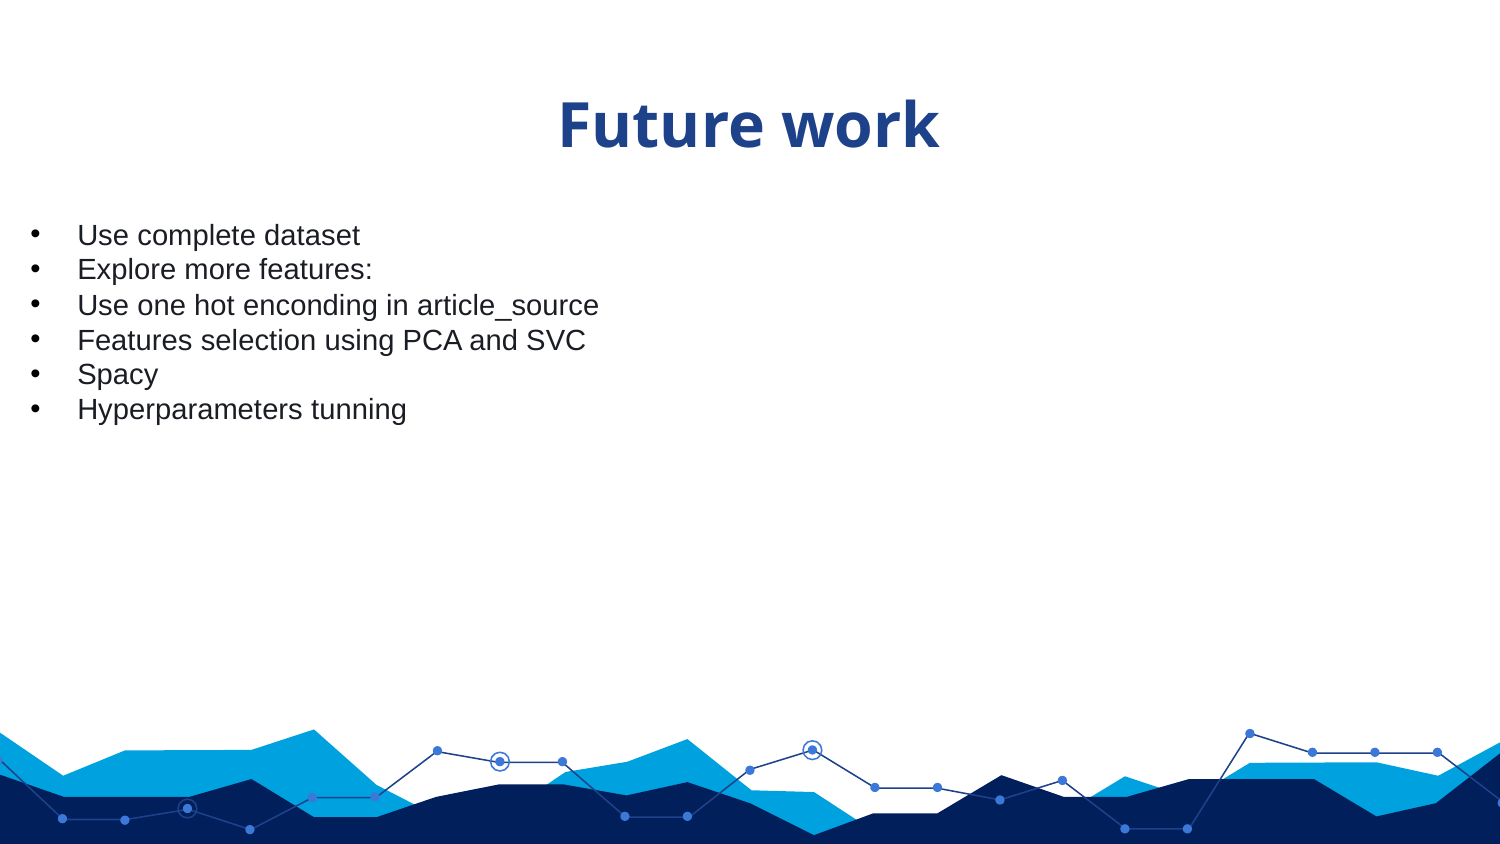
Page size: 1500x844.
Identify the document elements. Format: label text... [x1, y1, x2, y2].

text_box Use complete dataset Explore more features: Use one hot enconding in article_source Features selection using PCA and SVC Spacy Hyperparameters tunning [15, 208, 1453, 471]
text_box [36, 220, 1474, 484]
title Future work [175, 57, 1324, 175]
